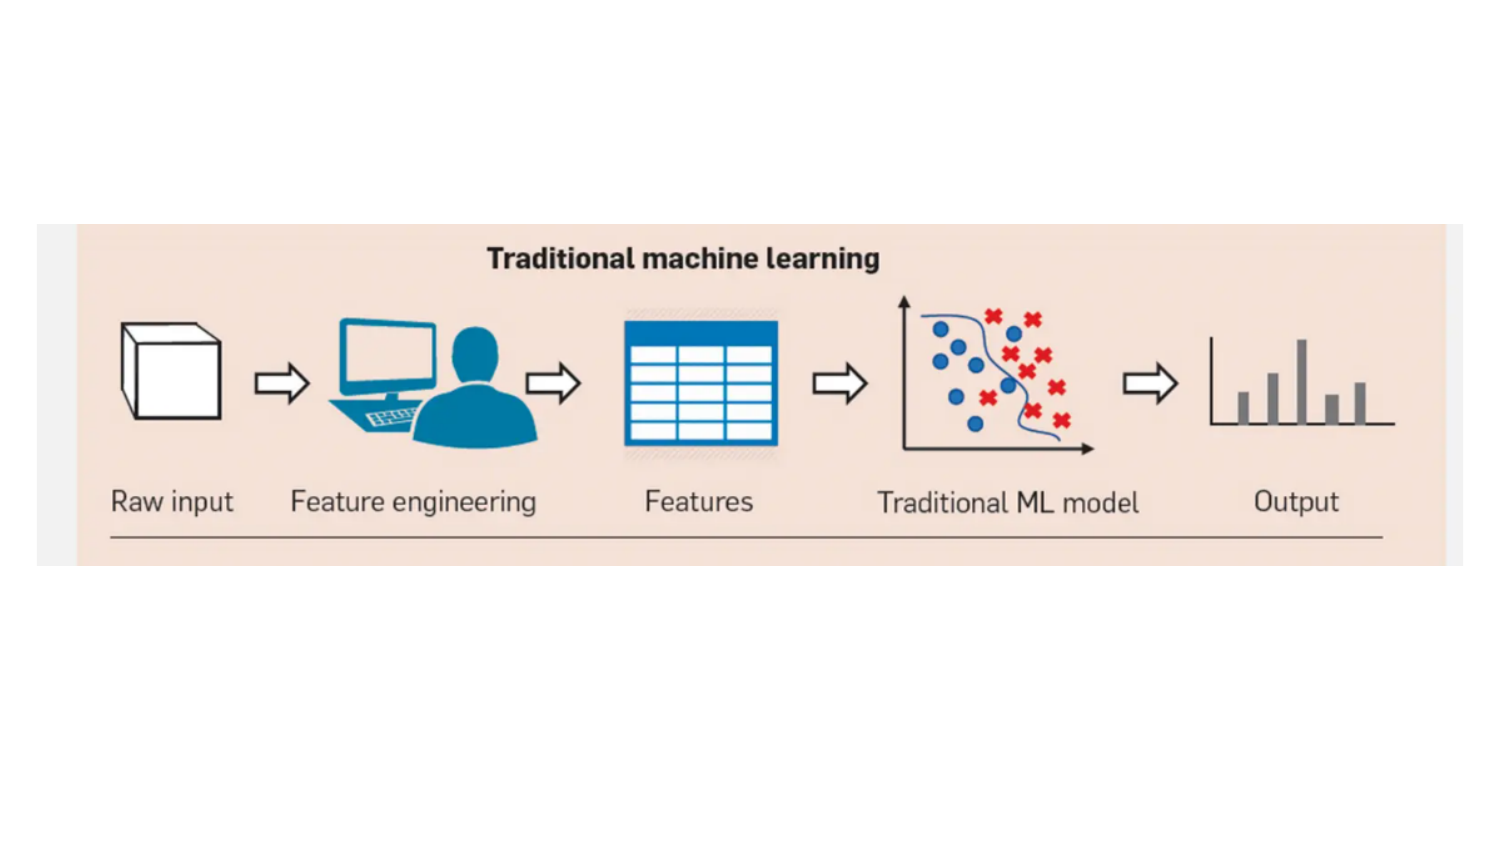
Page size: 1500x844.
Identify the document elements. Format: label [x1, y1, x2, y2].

picture [36, 224, 1464, 567]
